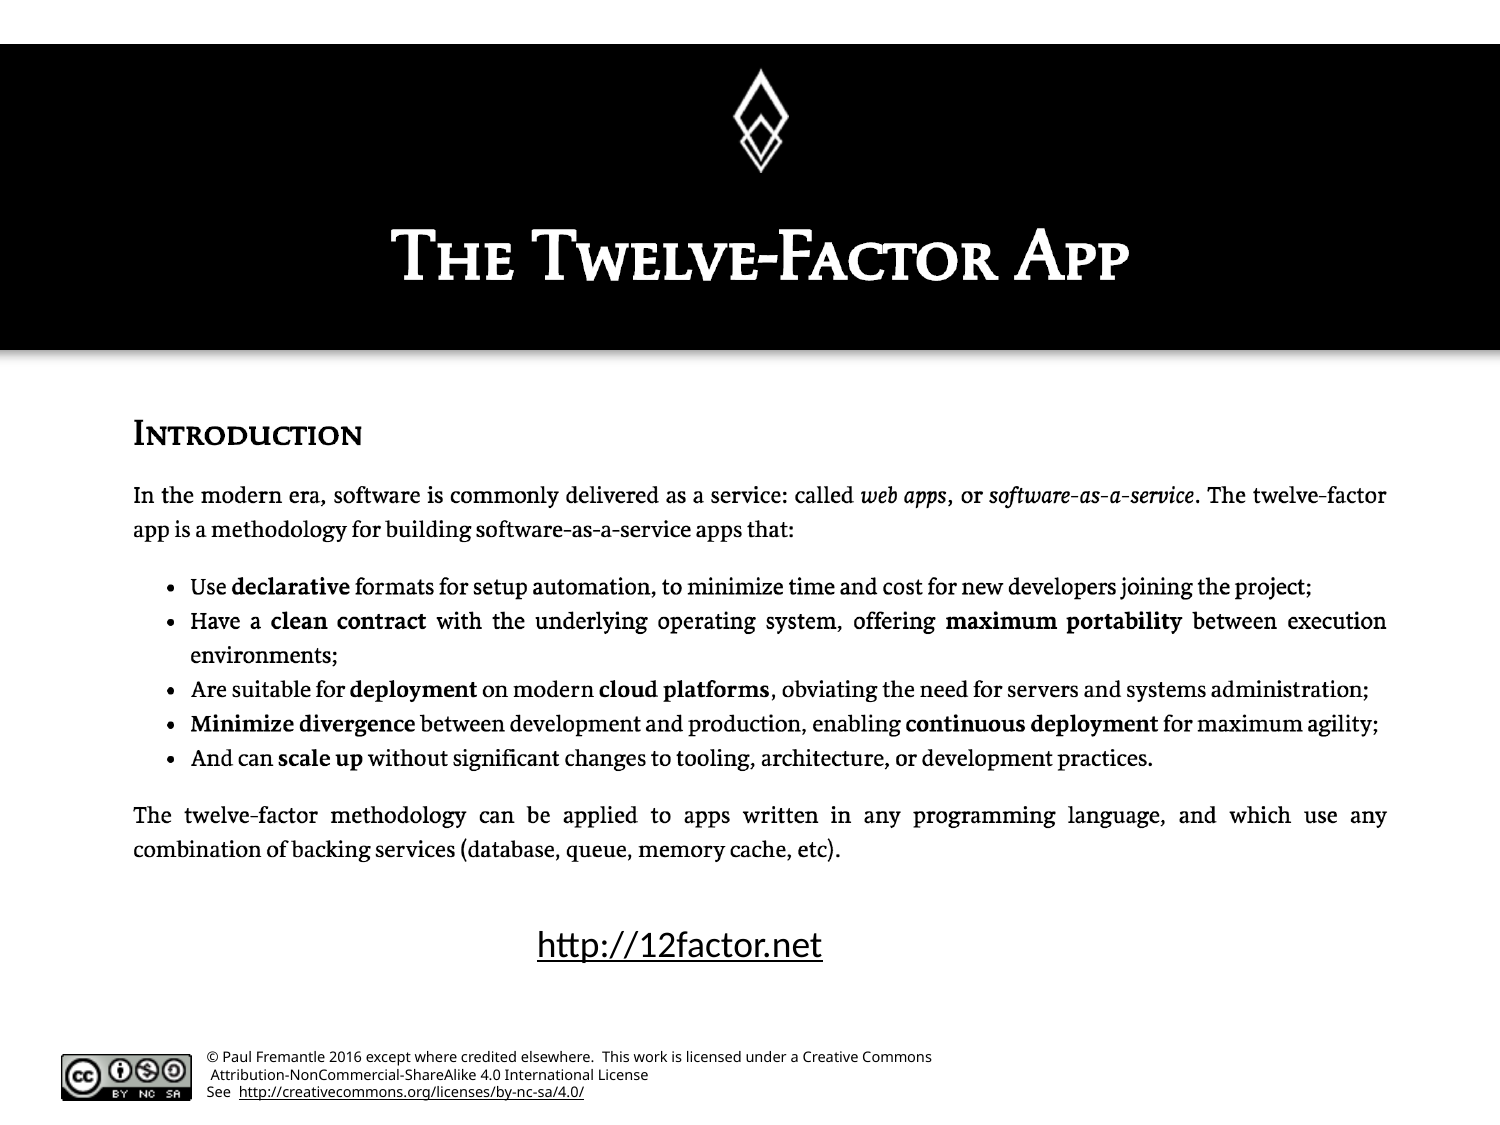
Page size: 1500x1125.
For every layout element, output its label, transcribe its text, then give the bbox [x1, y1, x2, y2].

picture [0, 44, 1500, 887]
picture [61, 1054, 192, 1101]
text_box http://12factor.net [521, 912, 847, 973]
